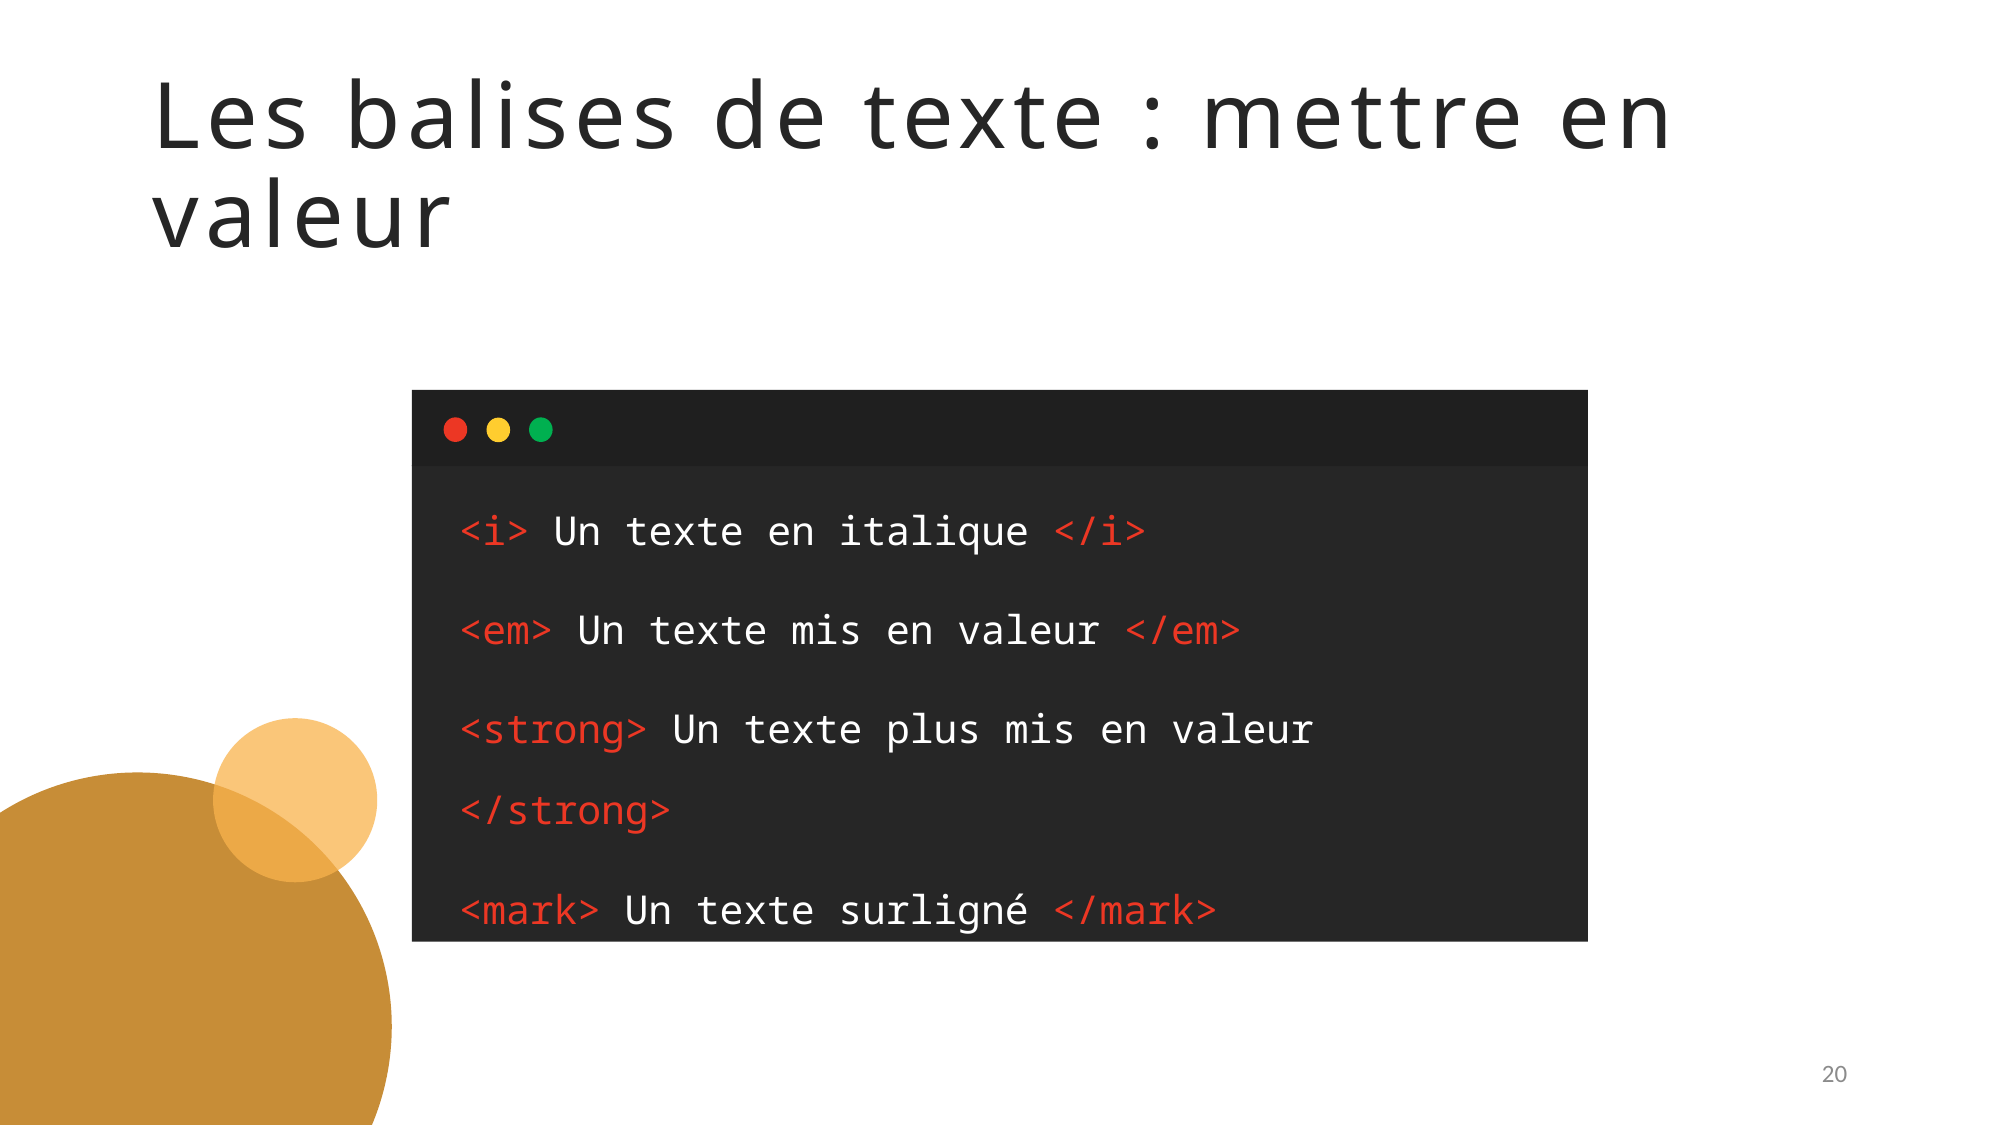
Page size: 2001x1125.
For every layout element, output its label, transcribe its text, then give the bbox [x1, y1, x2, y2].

slide_number 20 [1412, 1042, 1863, 1103]
title Les balises de texte : mettre en valeur [137, 59, 1863, 278]
text_box [0, 771, 393, 1125]
text_box [212, 717, 379, 884]
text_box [411, 390, 1588, 942]
